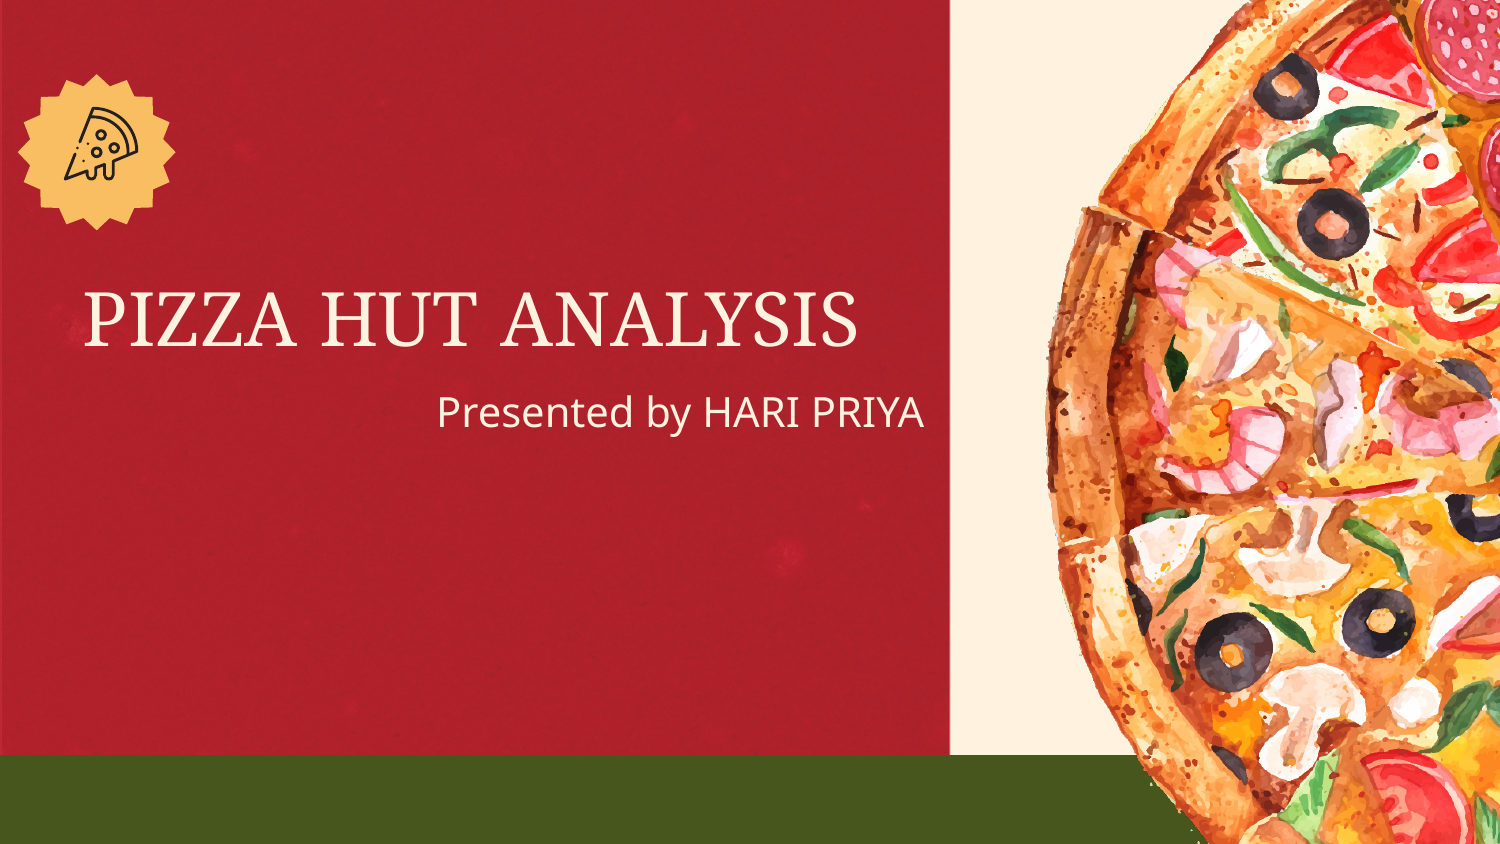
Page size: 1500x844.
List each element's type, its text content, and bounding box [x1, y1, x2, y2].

text_box [17, 74, 176, 231]
title PIZZA HUT ANALYSIS [0, 0, 968, 379]
subtitle Presented by HARI PRIYA [215, 370, 1039, 489]
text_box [63, 106, 139, 181]
picture [1045, 0, 1500, 844]
